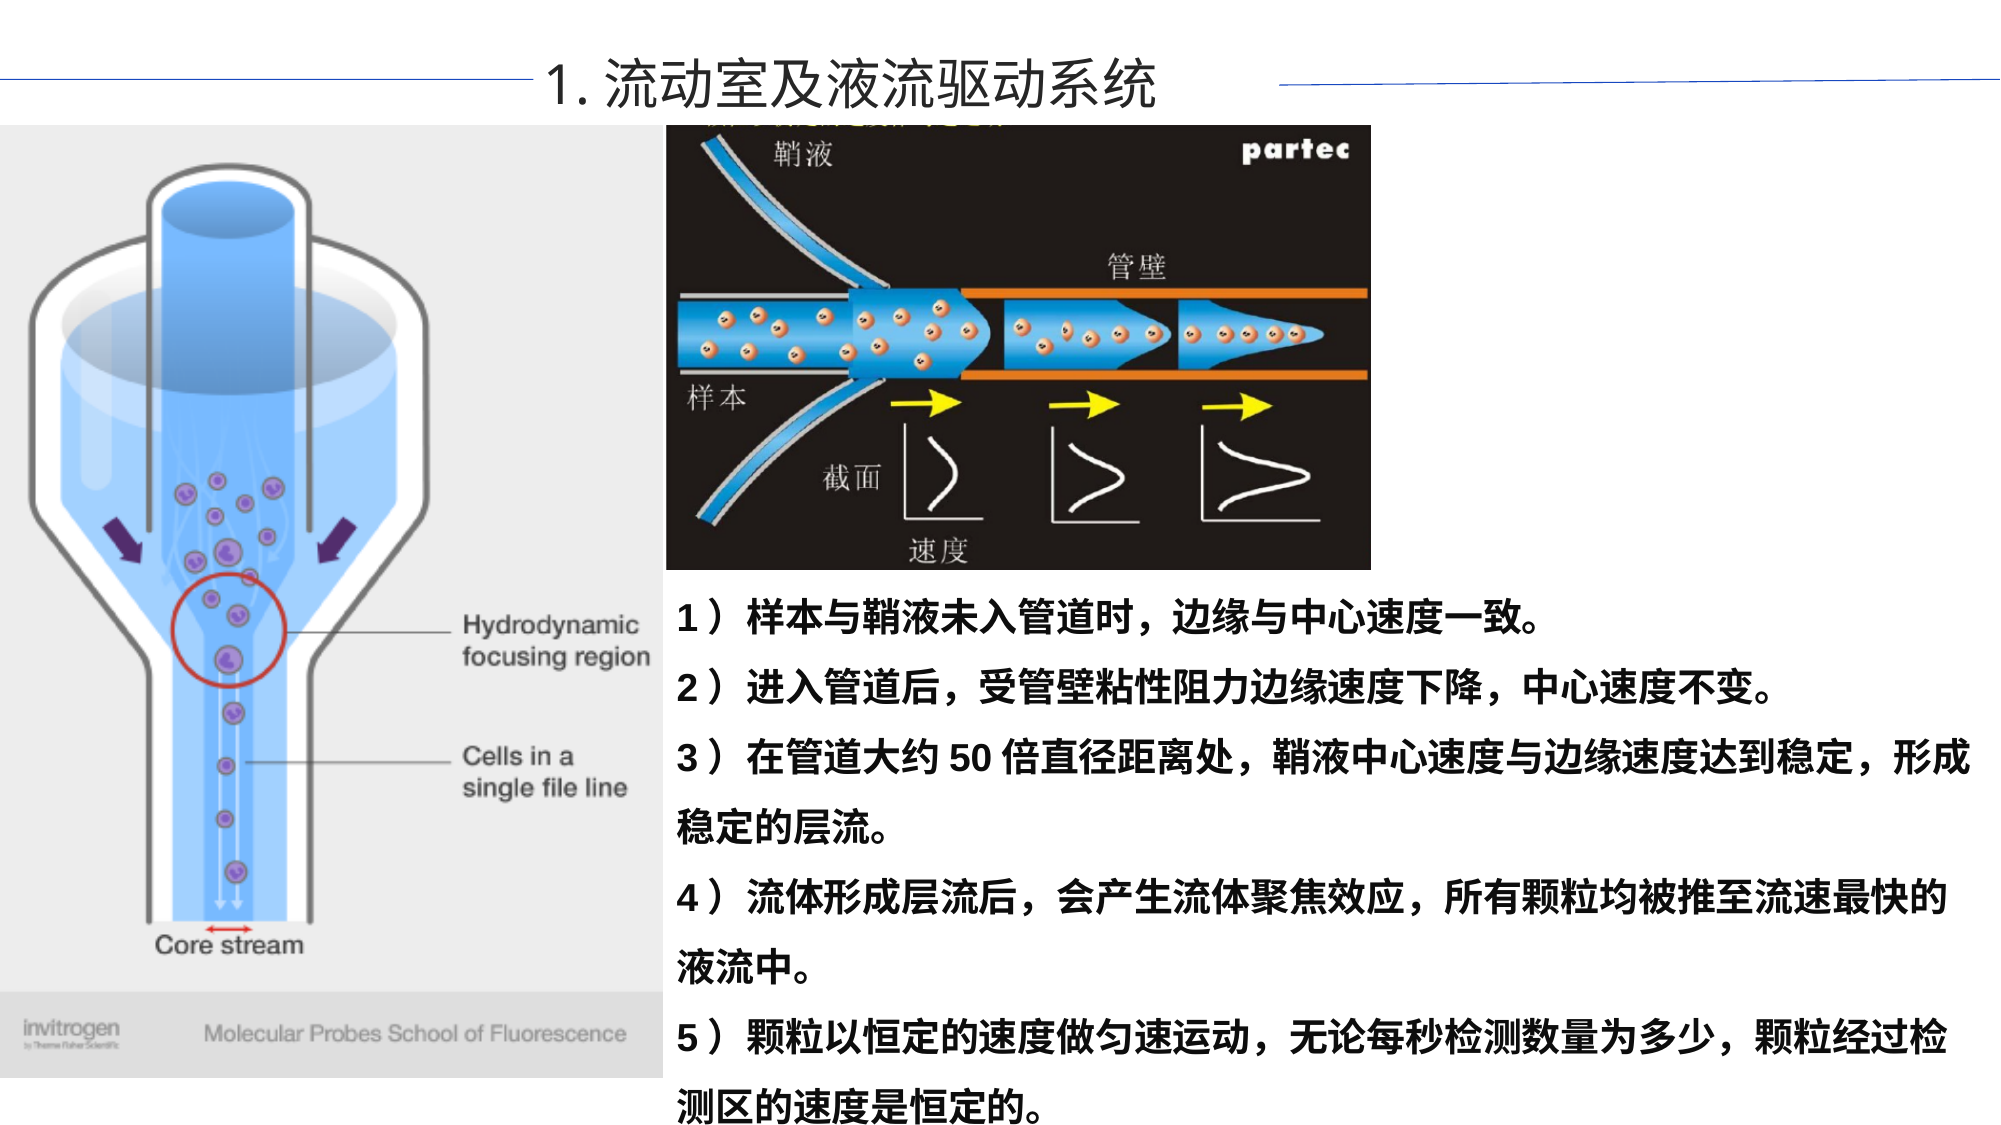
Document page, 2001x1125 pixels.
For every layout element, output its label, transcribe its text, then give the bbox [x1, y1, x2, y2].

picture [0, 125, 663, 1078]
picture [666, 125, 1371, 570]
text_box 1）样本与鞘液未入管道时，边缘与中心速度一致。 2）进入管道后，受管壁粘性阻力边缘速度下降，中心速度不变。 3）在管道大约50倍直径距离处，鞘液中心速度与边缘速度达到稳定，形成稳定的层流。 4）流体形成层流后，会产生流体聚焦效应，所有颗粒均被推至流速最快的液流中。 5）颗粒以恒定的速度做匀速运动，无论每秒检测数量为多少，颗粒经过检测区的速度是恒定的。 [661, 562, 1998, 1125]
text_box 1.流动室及液流驱动系统 [528, 41, 1173, 124]
